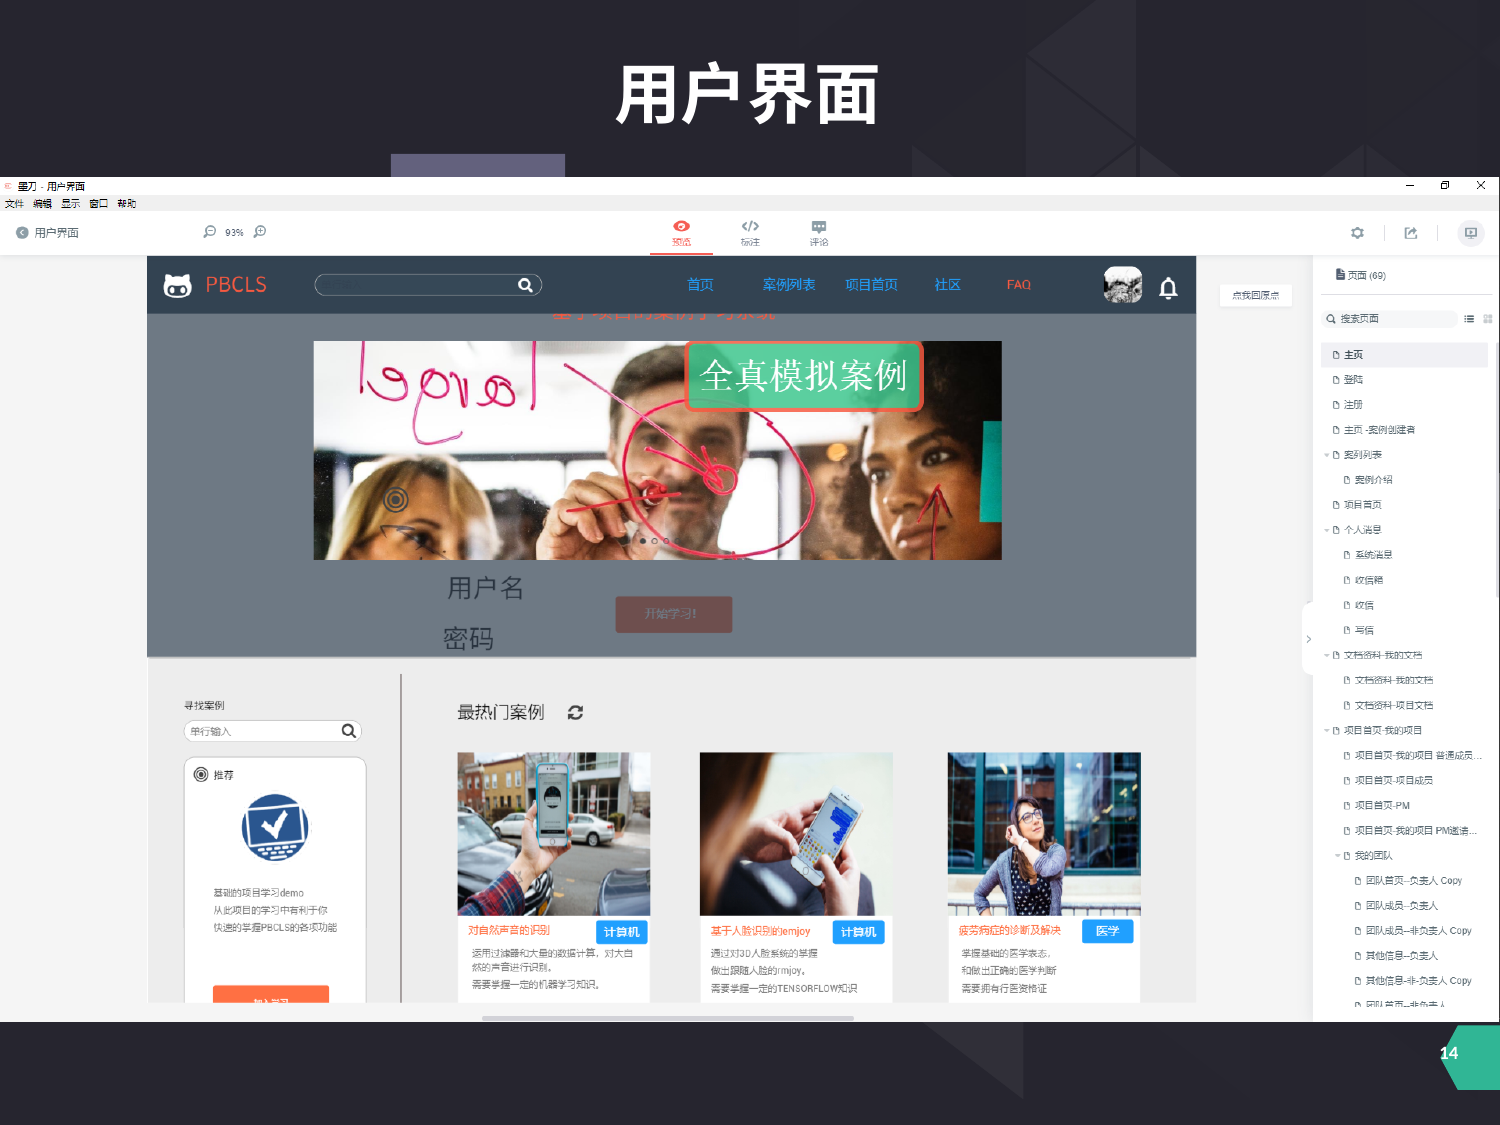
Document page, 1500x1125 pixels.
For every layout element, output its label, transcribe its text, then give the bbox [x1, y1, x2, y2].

text_box 用户界面 [599, 45, 1175, 140]
picture [0, 177, 1500, 1022]
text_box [390, 153, 566, 177]
